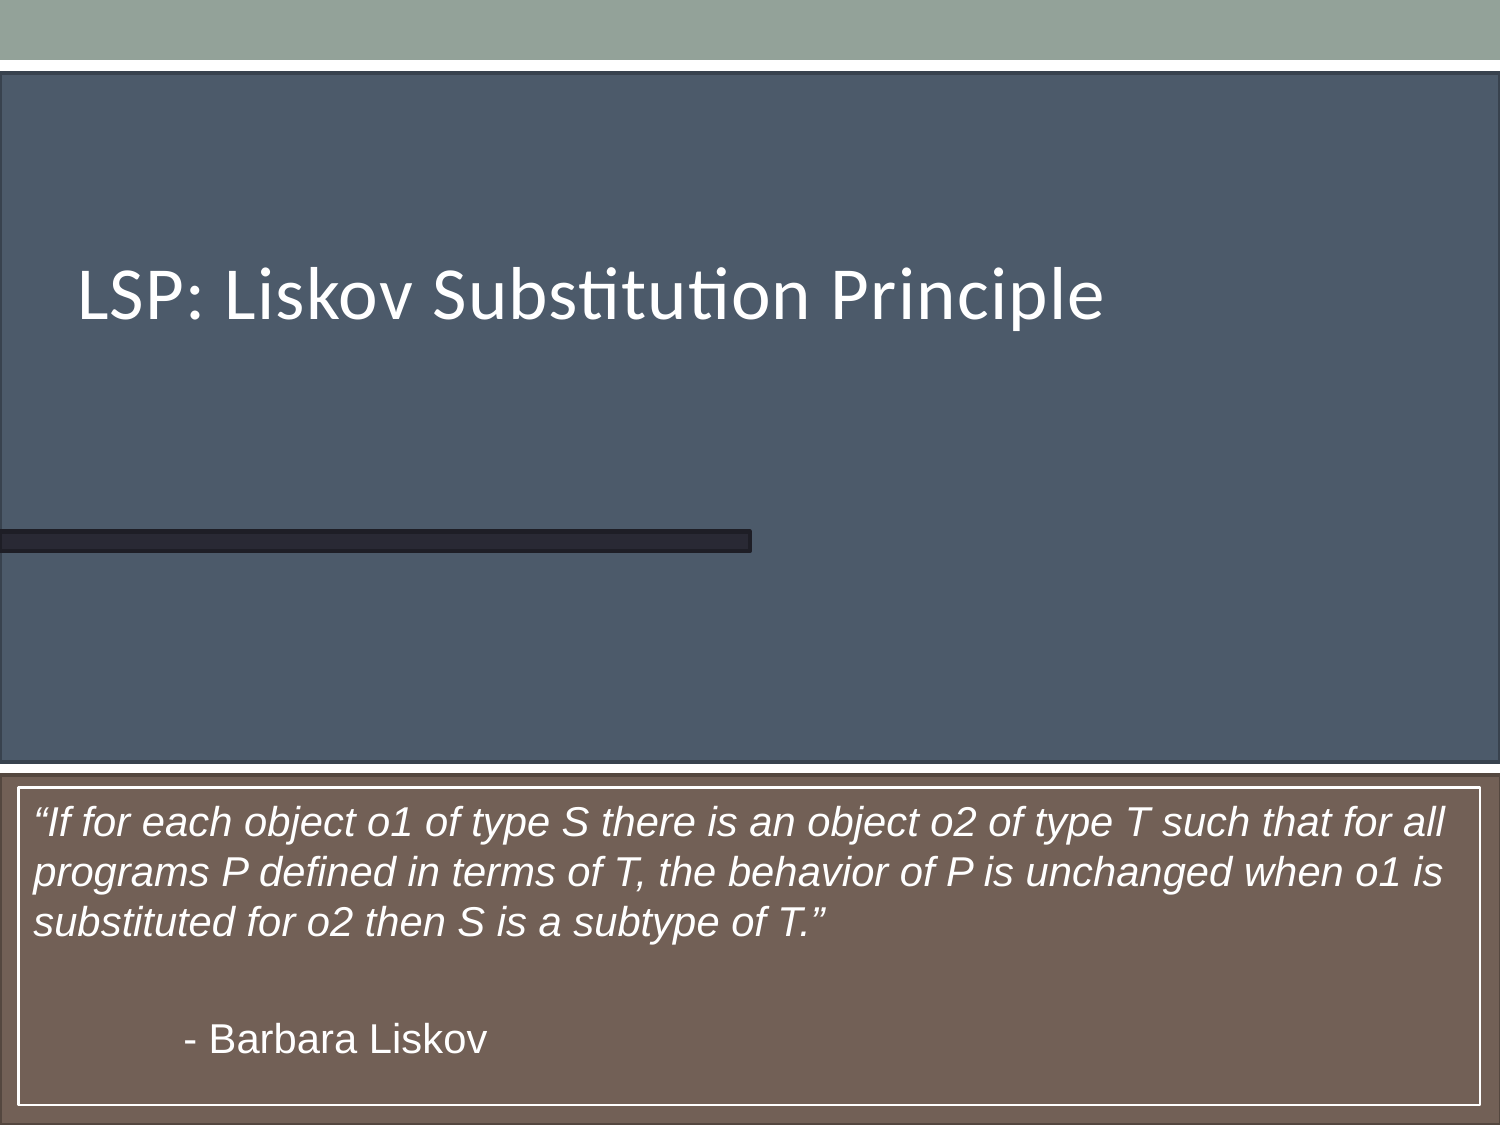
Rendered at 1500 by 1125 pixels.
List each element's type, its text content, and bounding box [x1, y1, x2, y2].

text_box [0, 529, 752, 553]
text_box [0, 773, 1500, 1125]
text_box [0, 71, 1500, 764]
text_box LSP: Liskov Substitution Principle [62, 237, 1475, 343]
text_box “If for each object o1 of type S there is an object o2 of type T such that for all programs P defined in terms of T, the behavior of P is unchanged when o1 is substituted for o2 then S is a subtype of T.” - Barbara Liskov [18, 787, 1480, 1105]
